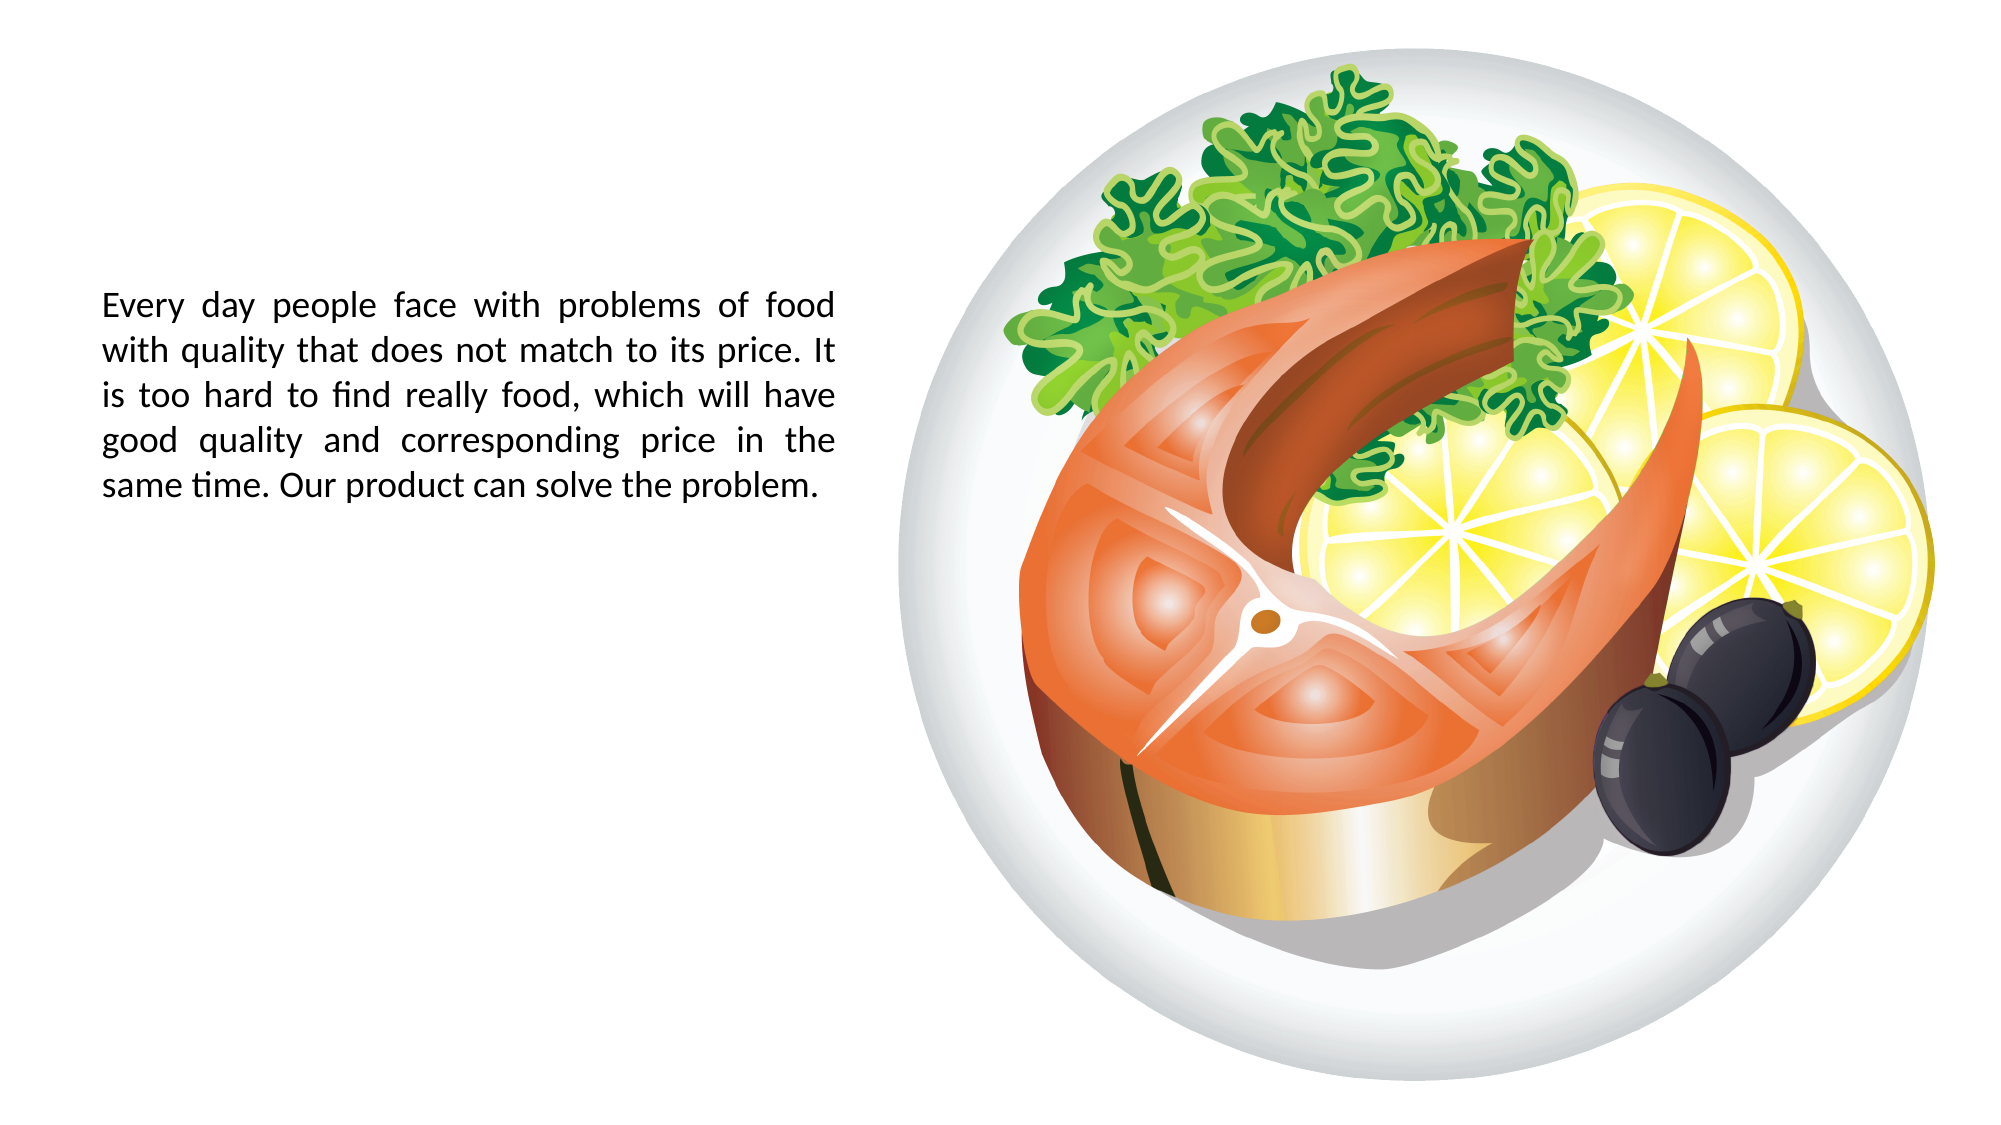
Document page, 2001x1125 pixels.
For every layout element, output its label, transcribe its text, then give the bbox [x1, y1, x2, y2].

picture [831, 0, 2000, 1125]
text_box Every day people face with problems of food with quality that does not match to its price. It is too hard to find really food, which will have good quality and corresponding price in the same time. Our product can solve the problem. [86, 162, 831, 624]
